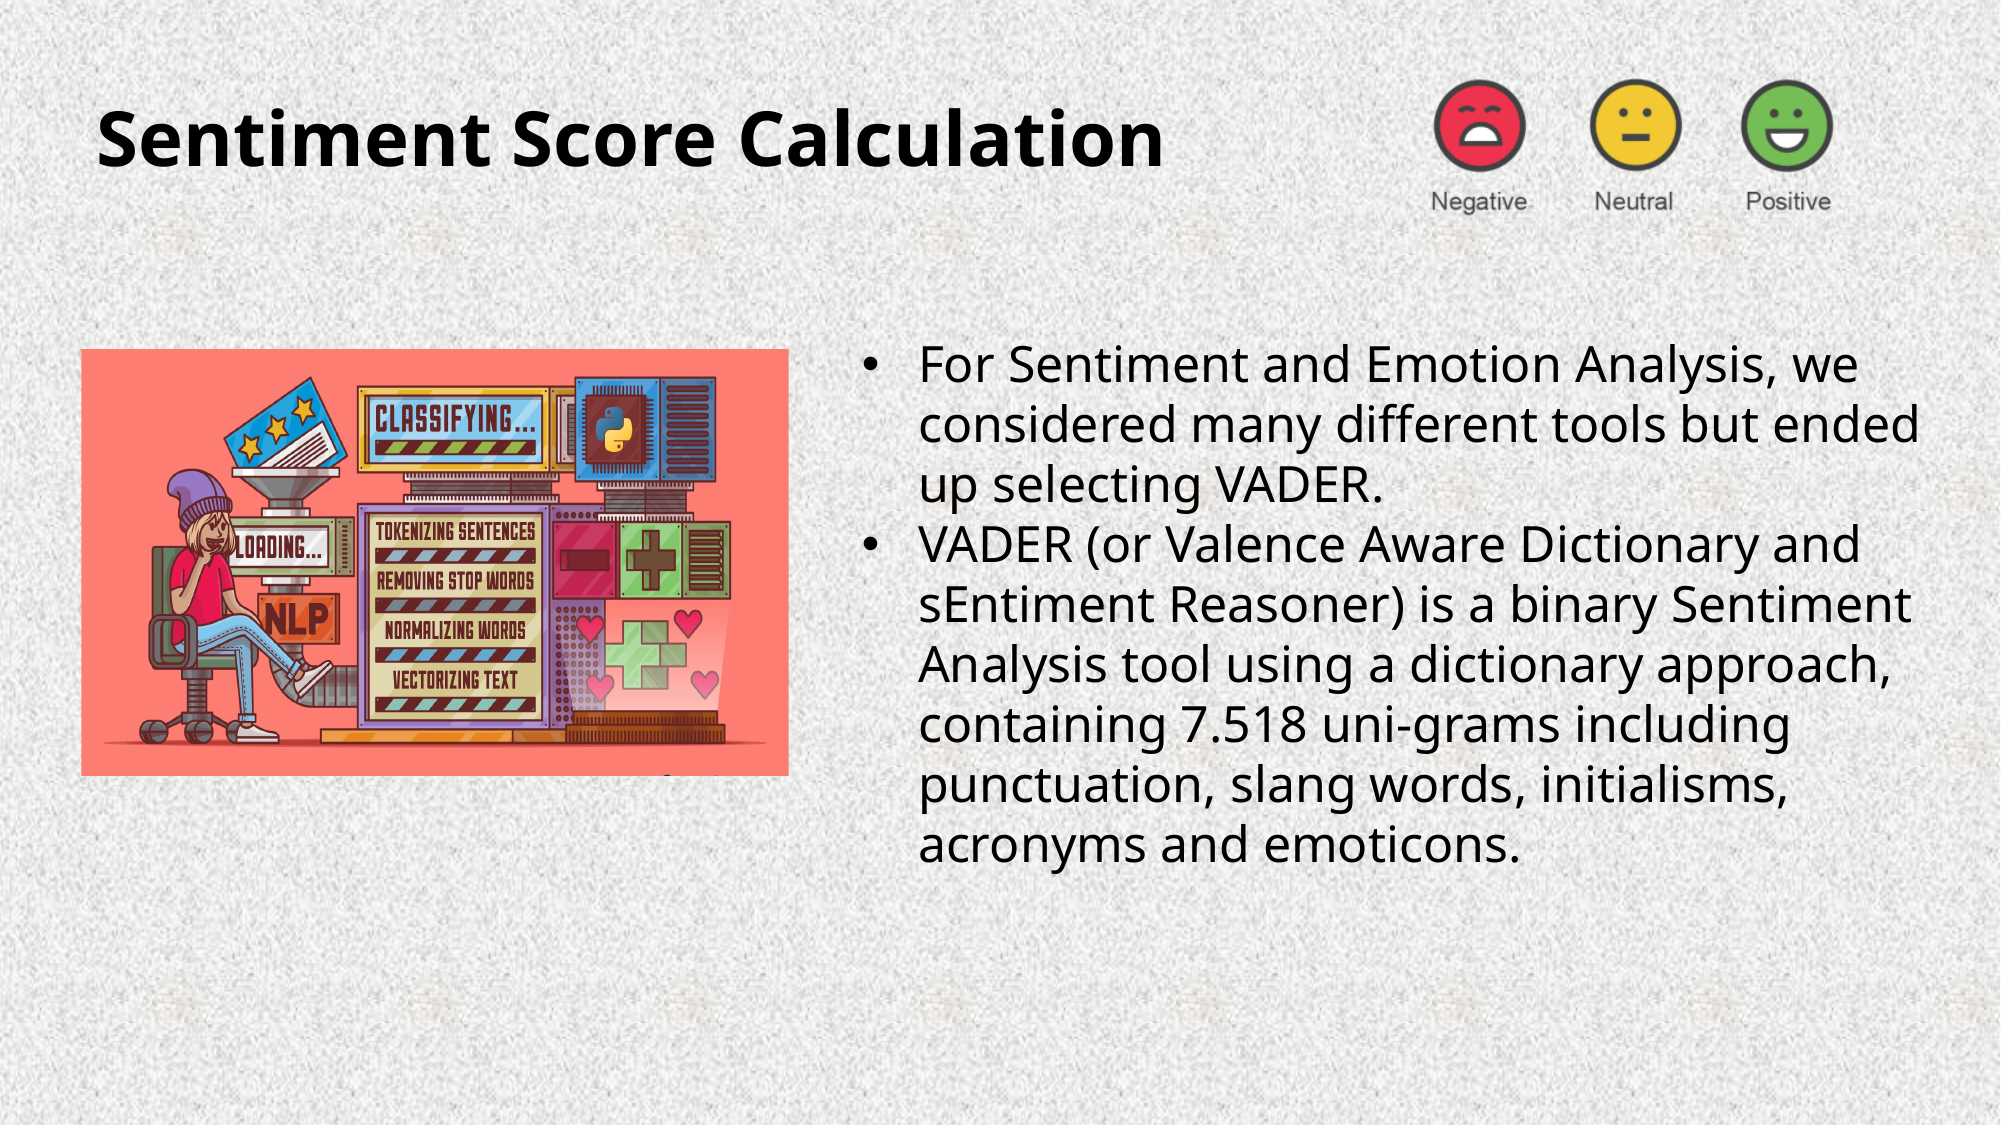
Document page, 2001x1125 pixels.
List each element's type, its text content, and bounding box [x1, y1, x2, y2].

text_box For Sentiment and Emotion Analysis, we considered many different tools but ended up selecting VADER. VADER (or Valence Aware Dictionary and sEntiment Reasoner) is a binary Sentiment Analysis tool using a dictionary approach, containing 7.518 uni-grams including punctuation, slang words, initialisms, acronyms and emoticons. [847, 325, 1986, 881]
title Sentiment Score Calculation [81, 50, 1352, 191]
picture [0, 0, 2001, 1125]
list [81, 349, 789, 776]
